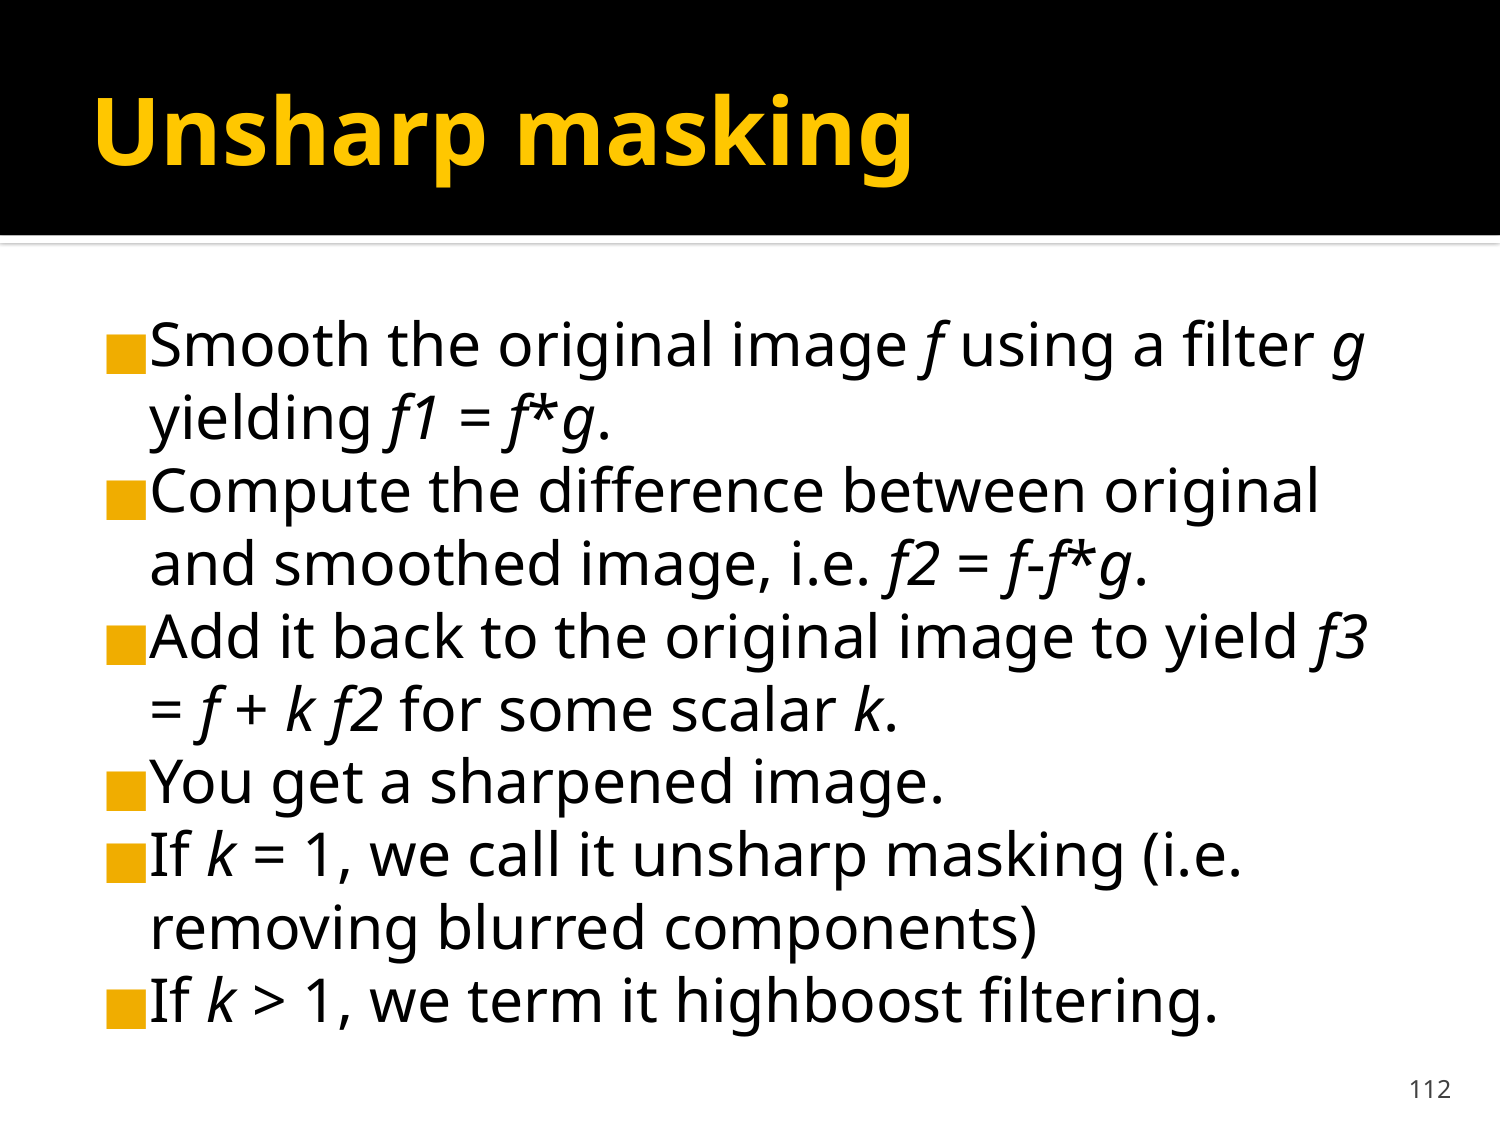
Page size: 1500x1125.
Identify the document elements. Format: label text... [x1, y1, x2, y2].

slide_number ‹#› [1345, 1062, 1467, 1108]
list Smooth the original image f using a filter g yielding f1 = f*g. Compute the difference between original and smoothed image, i.e. f2 = f-f*g. Add it back to the original image to yield f3 = f + k f2 for some scalar k. You get a sharpened image. If k = 1, we call it unsharp masking (i.e. removing blurred components) If k > 1, we term it highboost filtering. [75, 291, 1425, 1050]
title Unsharp masking [75, 25, 1425, 231]
